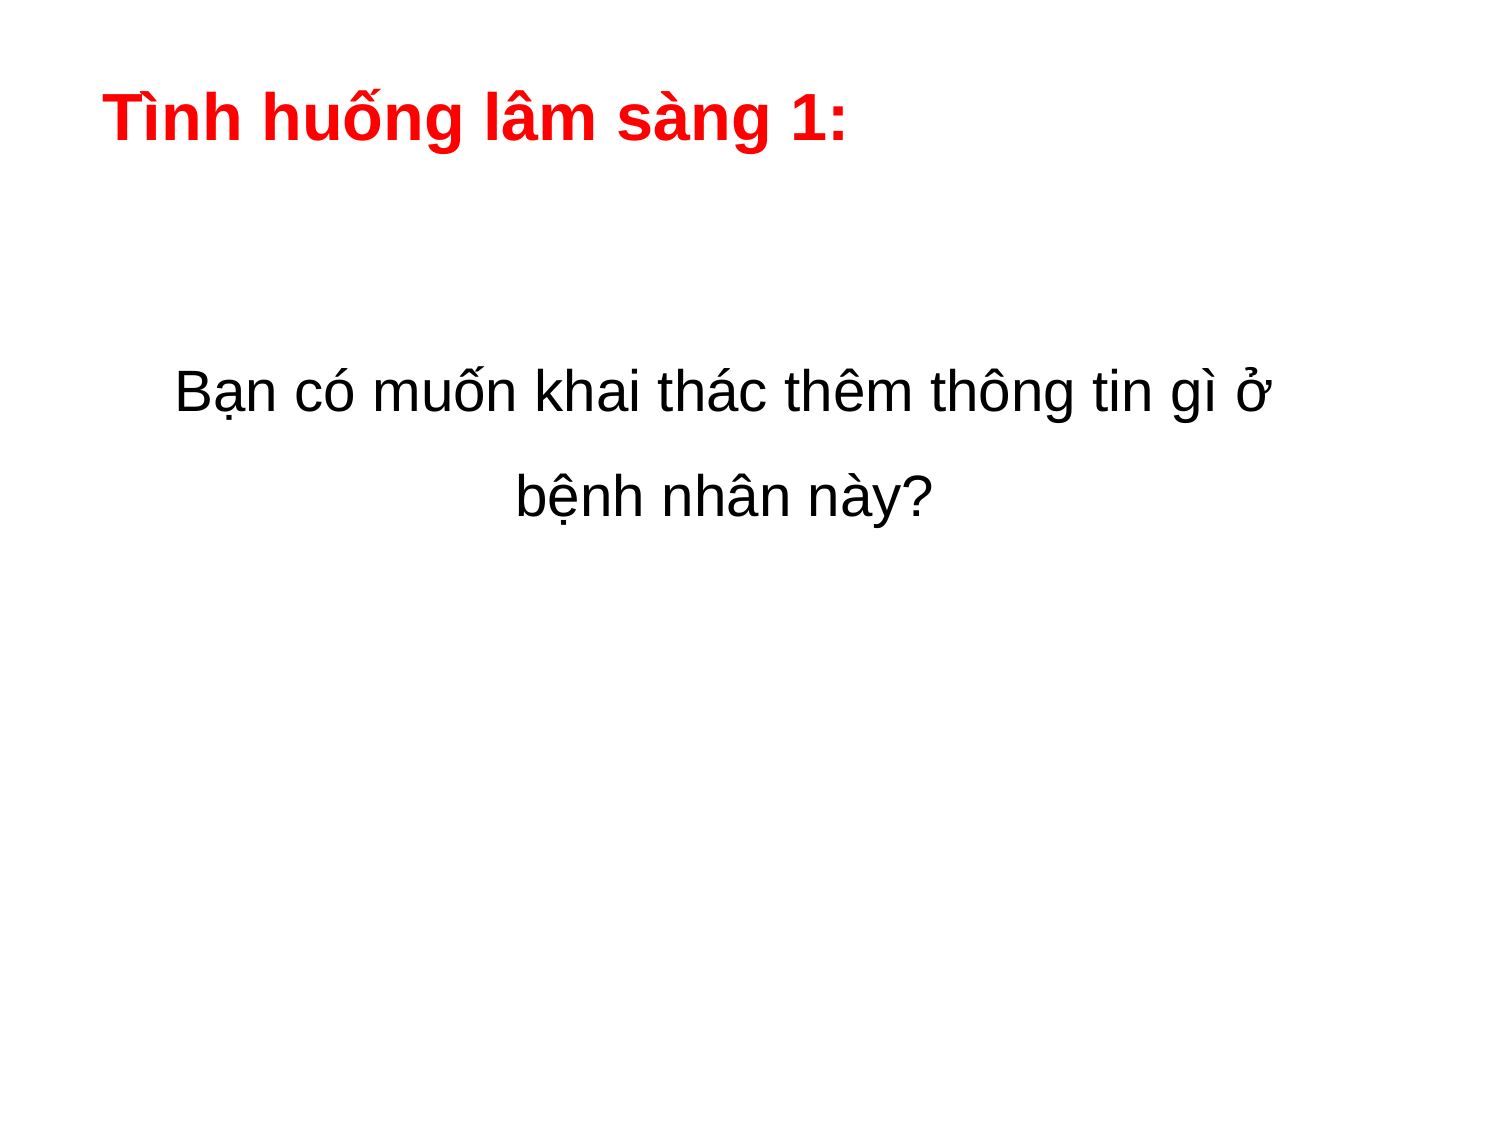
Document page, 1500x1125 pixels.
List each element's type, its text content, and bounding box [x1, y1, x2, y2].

text_box Tình huống lâm sàng 1: [87, 66, 1263, 162]
text_box Bạn có muốn khai thác thêm thông tin gì ở bệnh nhân này? [99, 310, 1350, 536]
